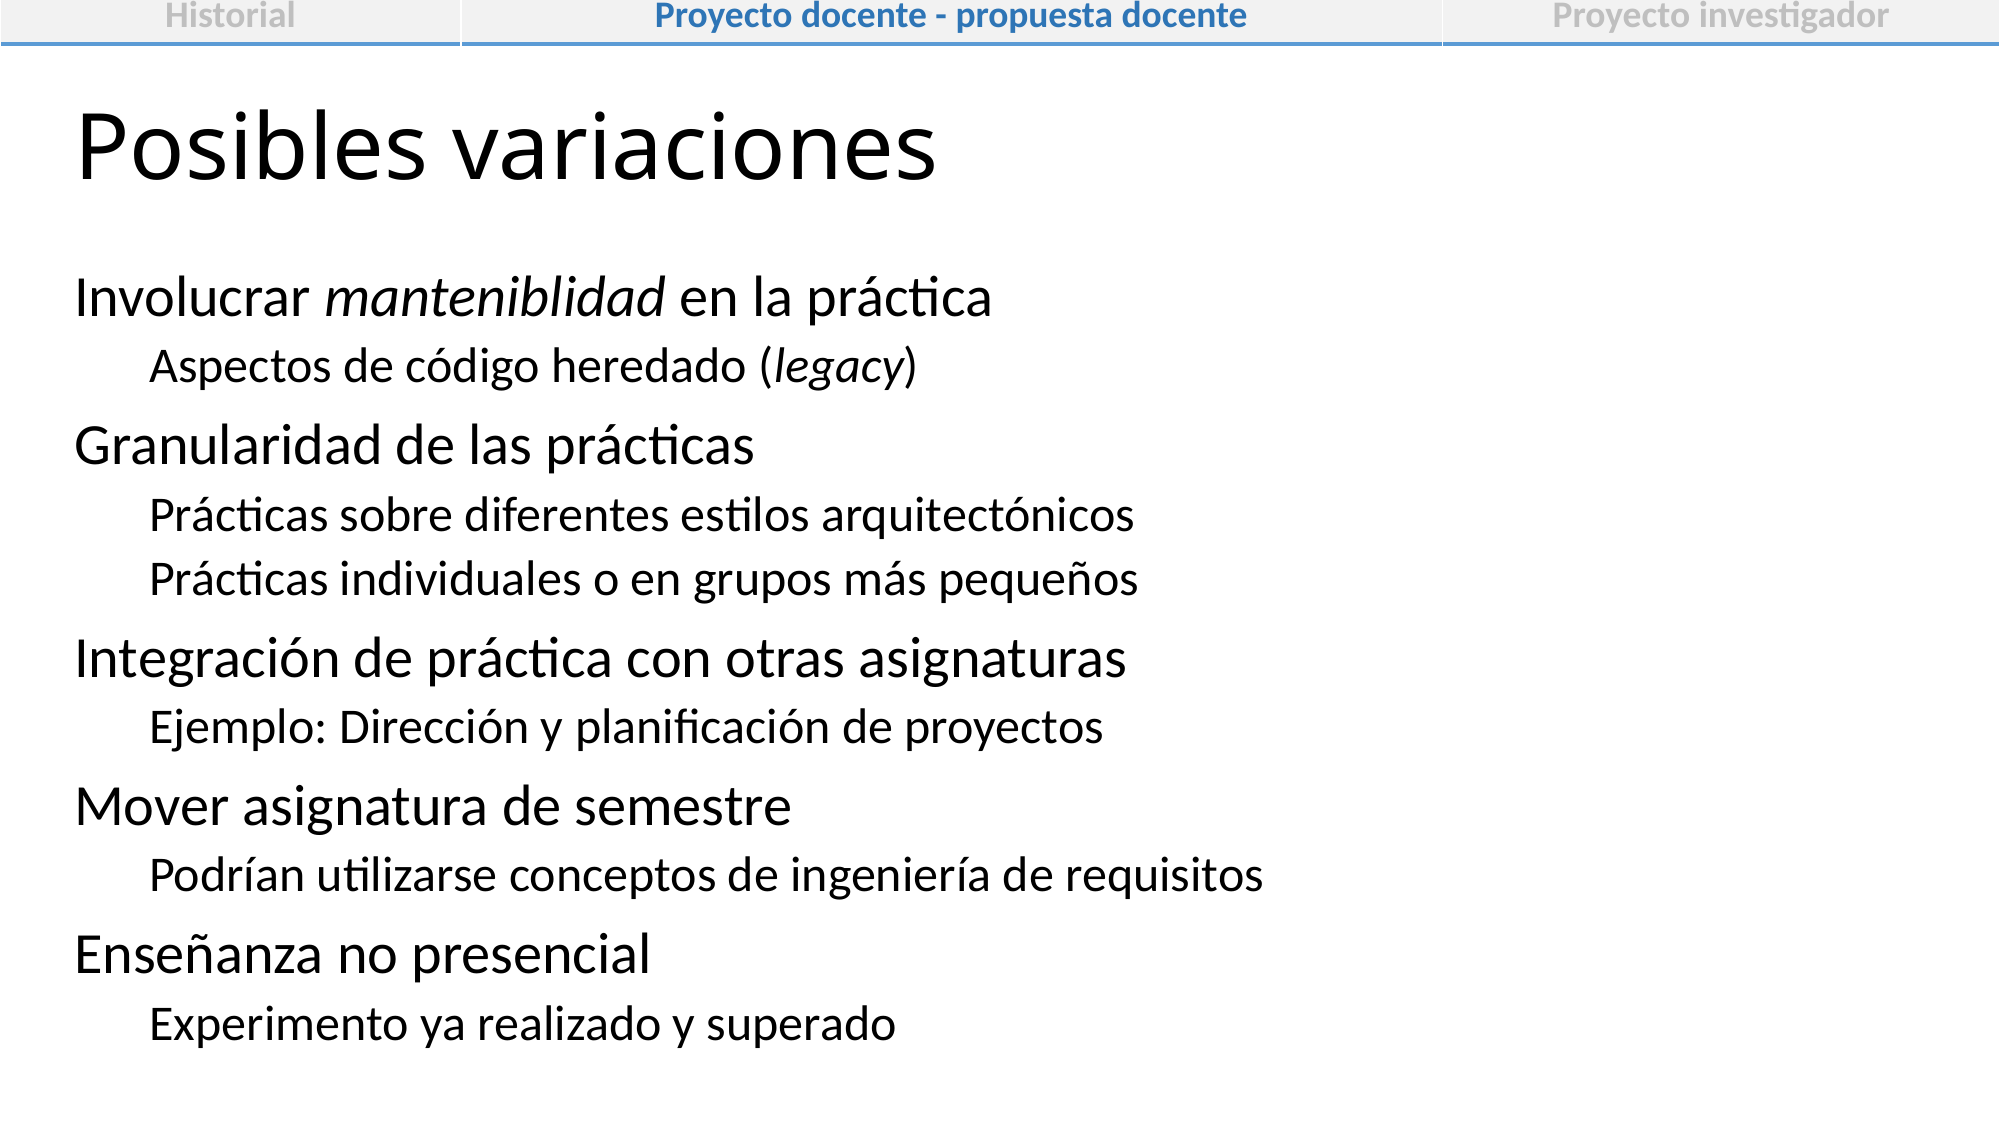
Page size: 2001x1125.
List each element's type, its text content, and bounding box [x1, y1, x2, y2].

list Involucrar manteniblidad en la práctica Aspectos de código heredado (legacy) Granularidad de las prácticas Prácticas sobre diferentes estilos arquitectónicos Prácticas individuales o en grupos más pequeños Integración de práctica con otras asignaturas Ejemplo: Dirección y planificación de proyectos Mover asignatura de semestre Podrían utilizarse conceptos de ingeniería de requisitos Enseñanza no presencial Experimento ya realizado y superado [59, 258, 1785, 973]
table_header Proyecto docente - propuesta docente [462, 0, 1442, 42]
table_header Proyecto investigador [1443, 0, 1999, 42]
title Posibles variaciones [59, 46, 1863, 259]
table_header Historial [1, 0, 460, 42]
